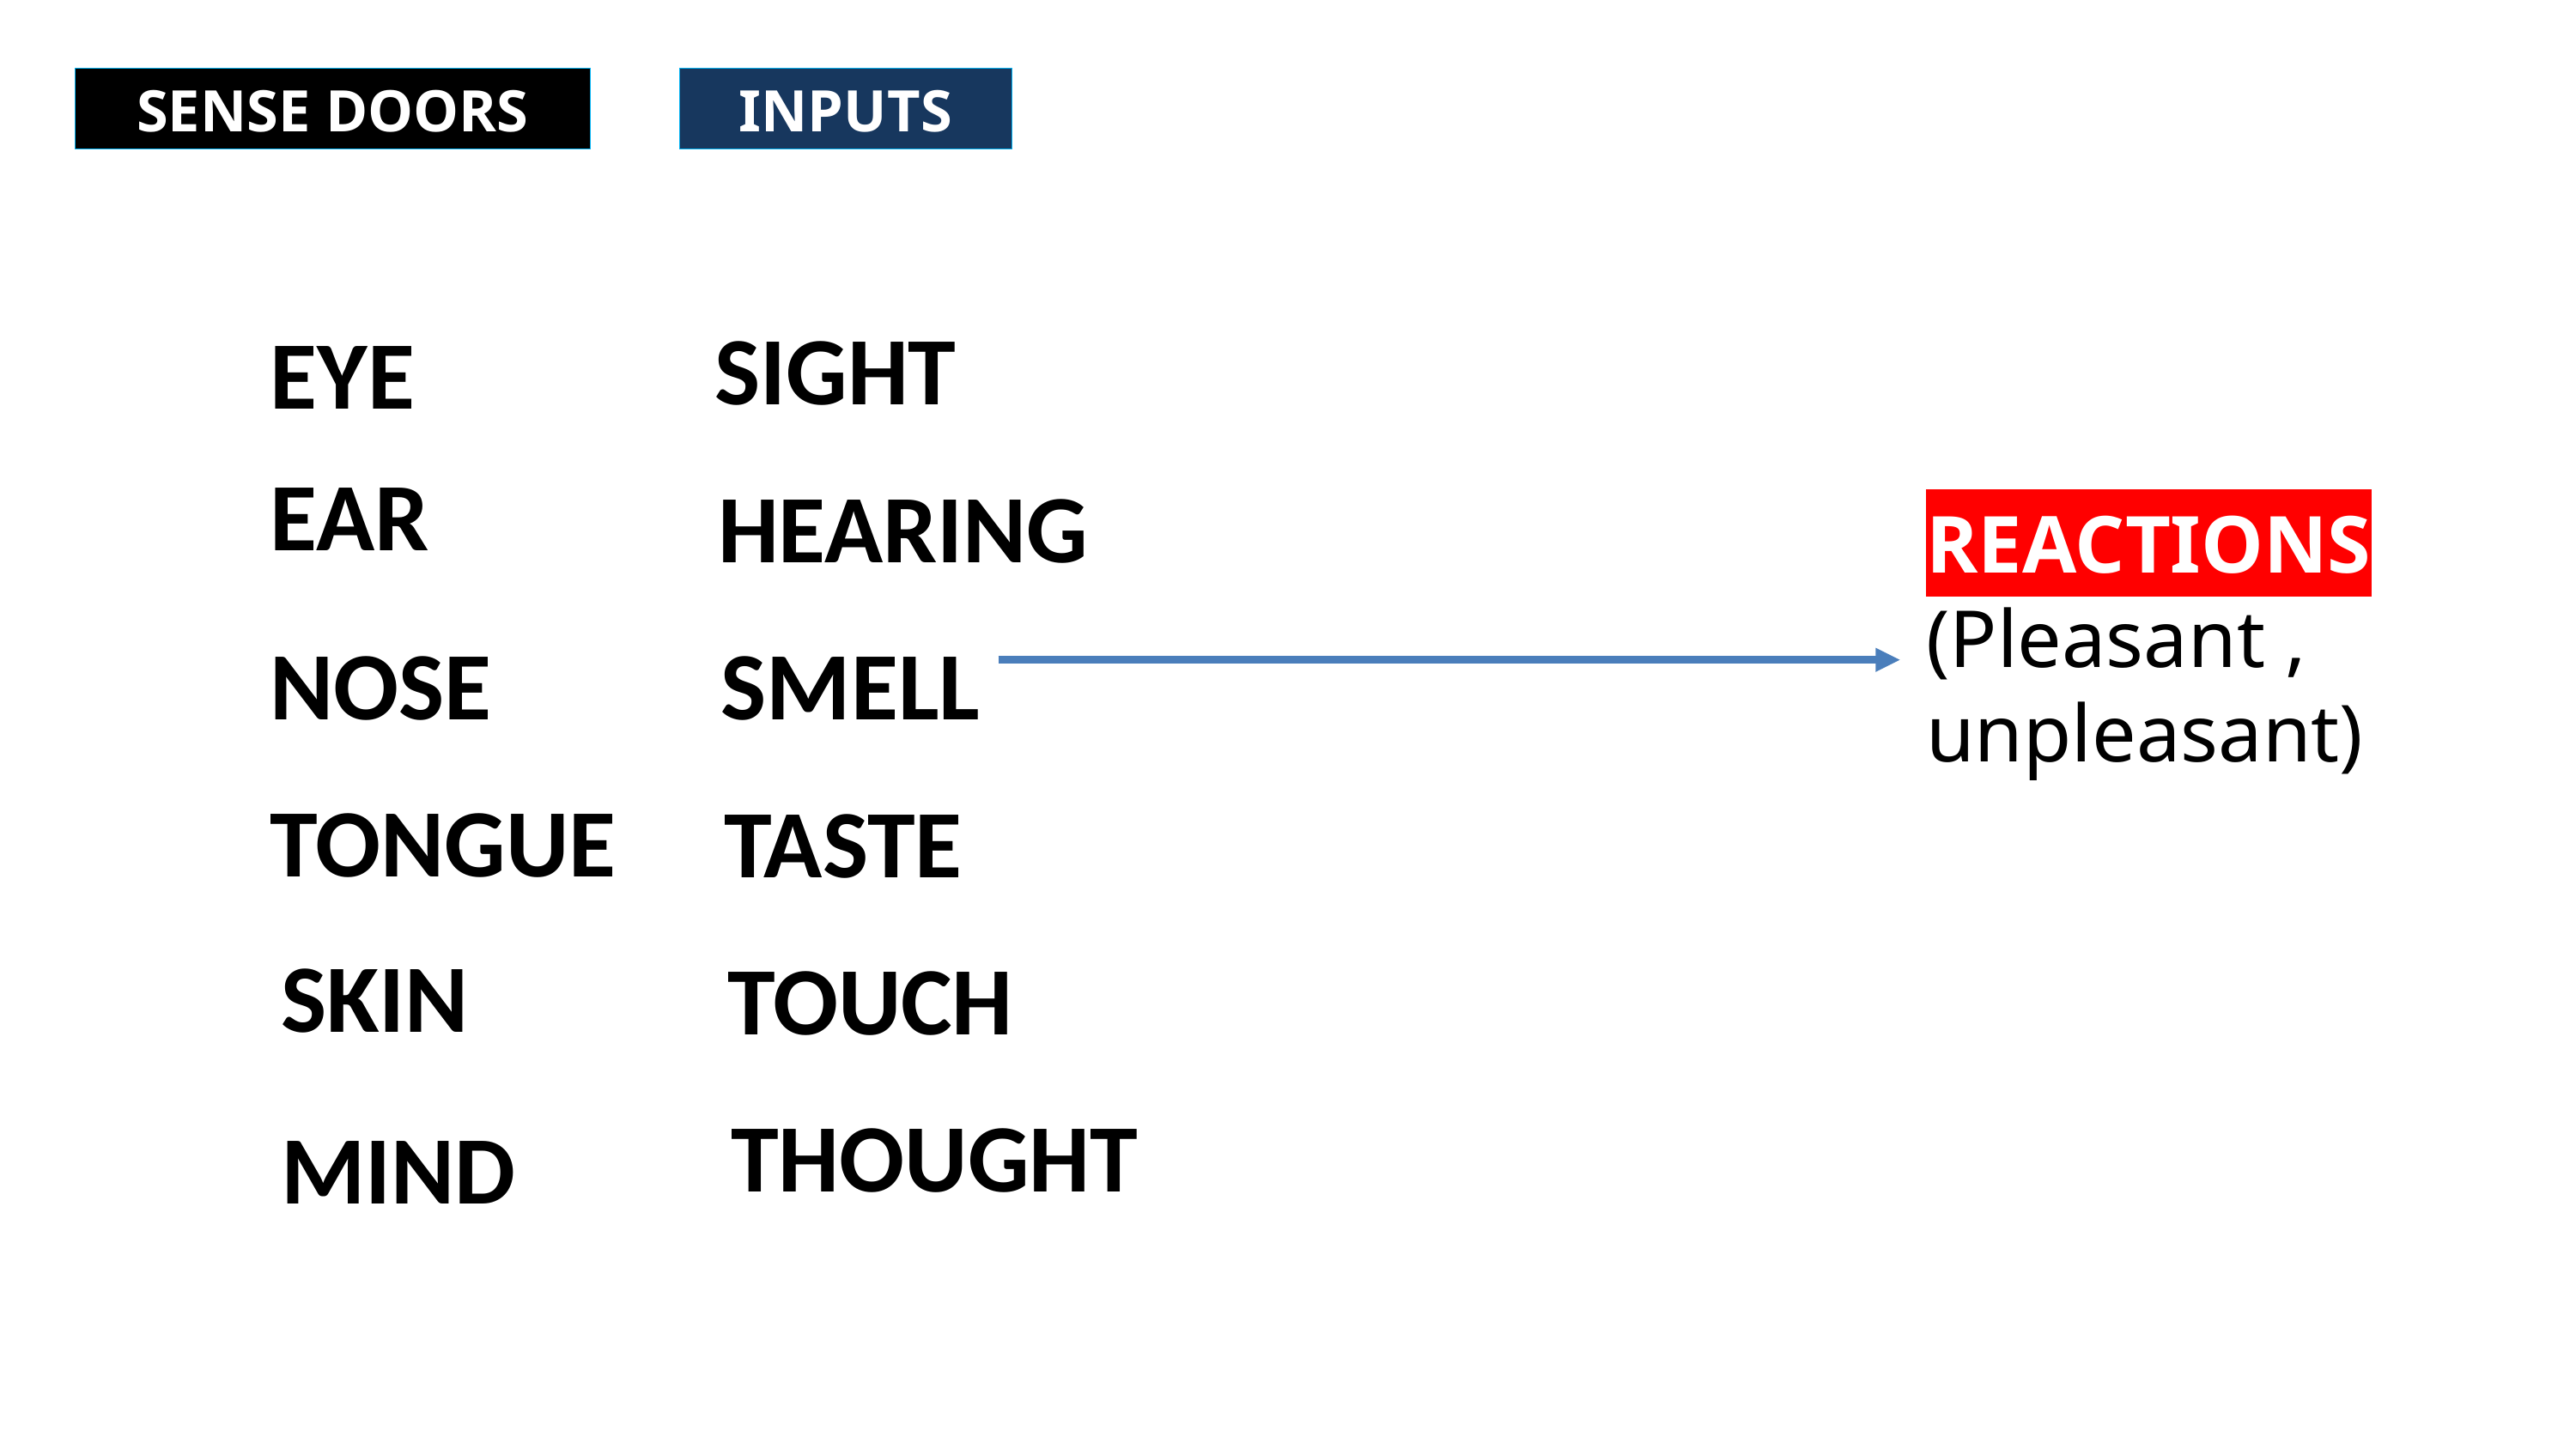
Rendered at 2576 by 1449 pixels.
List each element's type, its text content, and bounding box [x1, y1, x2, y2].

text_box EYE [257, 306, 526, 434]
text_box REACTIONS (Pleasant , unpleasant) [1913, 488, 2576, 785]
text_box SMELL [708, 616, 1024, 746]
text_box TASTE [711, 774, 981, 903]
text_box TOUCH [714, 931, 1152, 1061]
text_box EAR [257, 447, 526, 576]
text_box SENSE DOORS [75, 68, 591, 149]
text_box INPUTS [679, 68, 1012, 149]
text_box TONGUE [258, 773, 665, 902]
text_box THOUGHT [718, 1089, 1228, 1218]
text_box NOSE [257, 616, 526, 746]
text_box HEARING [705, 459, 1142, 588]
text_box SIGHT [702, 301, 970, 431]
text_box MIND [268, 1100, 677, 1230]
text_box SKIN [268, 929, 677, 1058]
